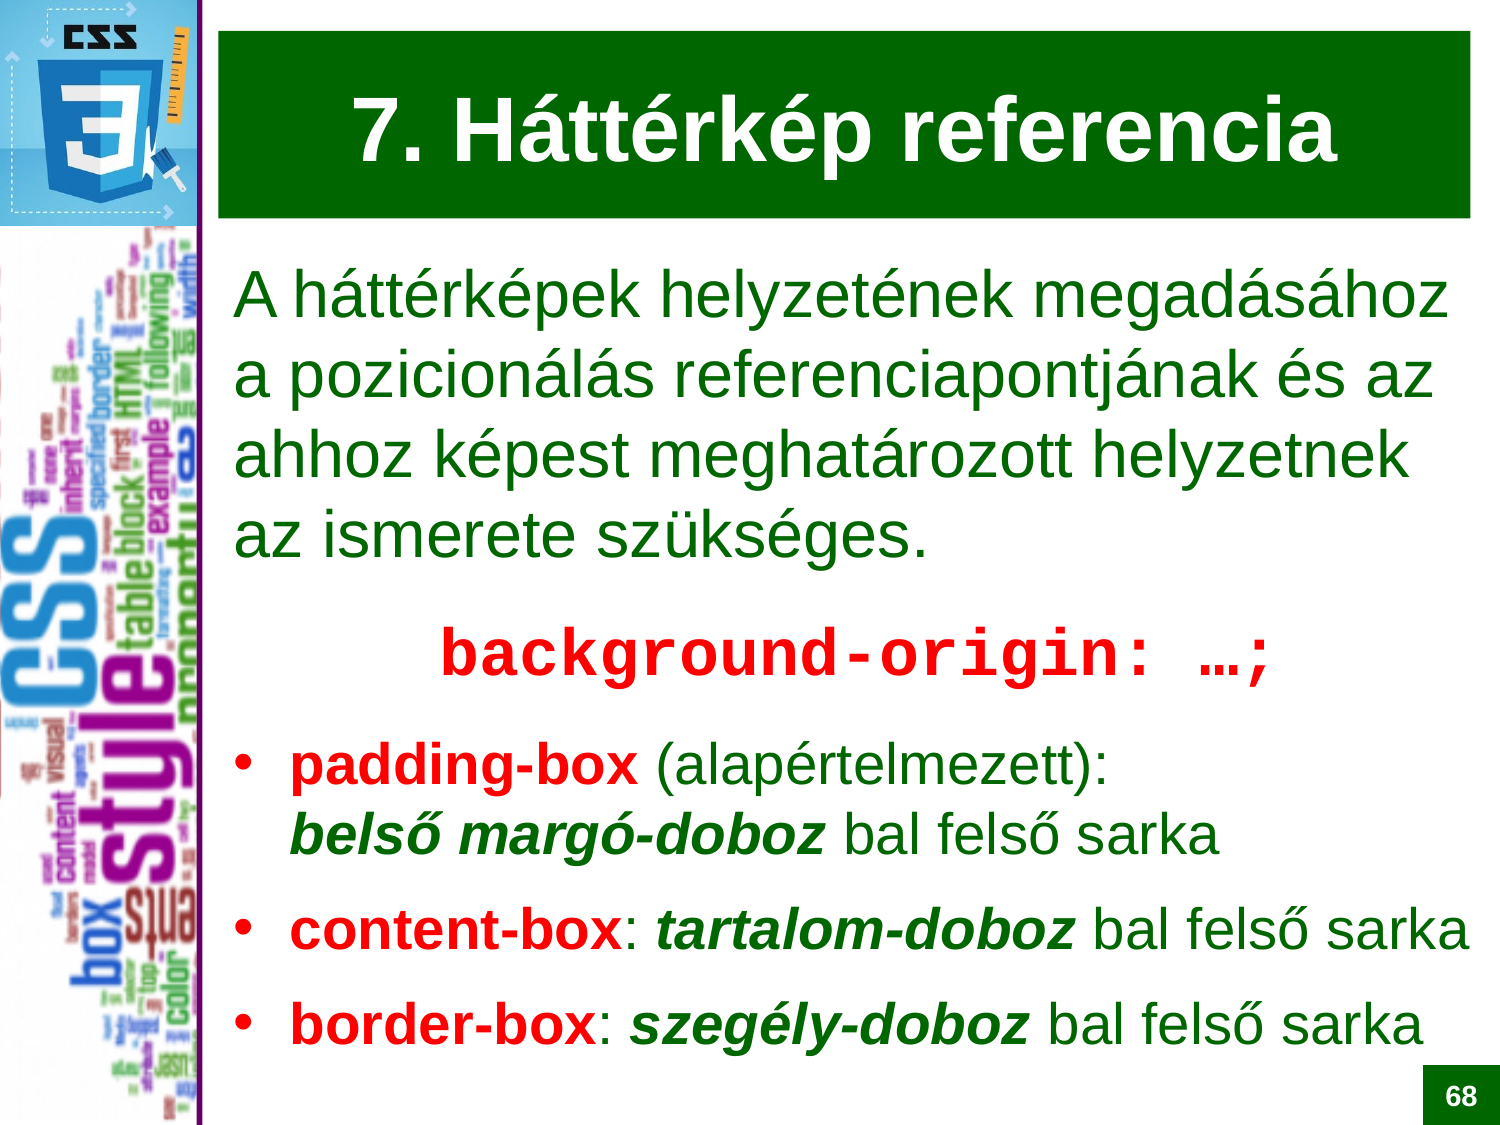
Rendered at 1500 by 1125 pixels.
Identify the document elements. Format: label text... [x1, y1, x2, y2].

list A háttérképek helyzetének megadásához a pozicionálás referenciapontjának és az ahhoz képest meghatározott helyzetnek az ismerete szükséges. background-origin: …; padding-box (alapértelmezett): belső margó-doboz bal felső sarka content-box: tartalom-doboz bal felső sarka border-box: szegély-doboz bal felső sarka [218, 243, 1500, 1125]
slide_number 68 [1423, 1065, 1500, 1125]
title 7. Háttérkép referencia [218, 30, 1471, 219]
picture [0, 0, 197, 1125]
